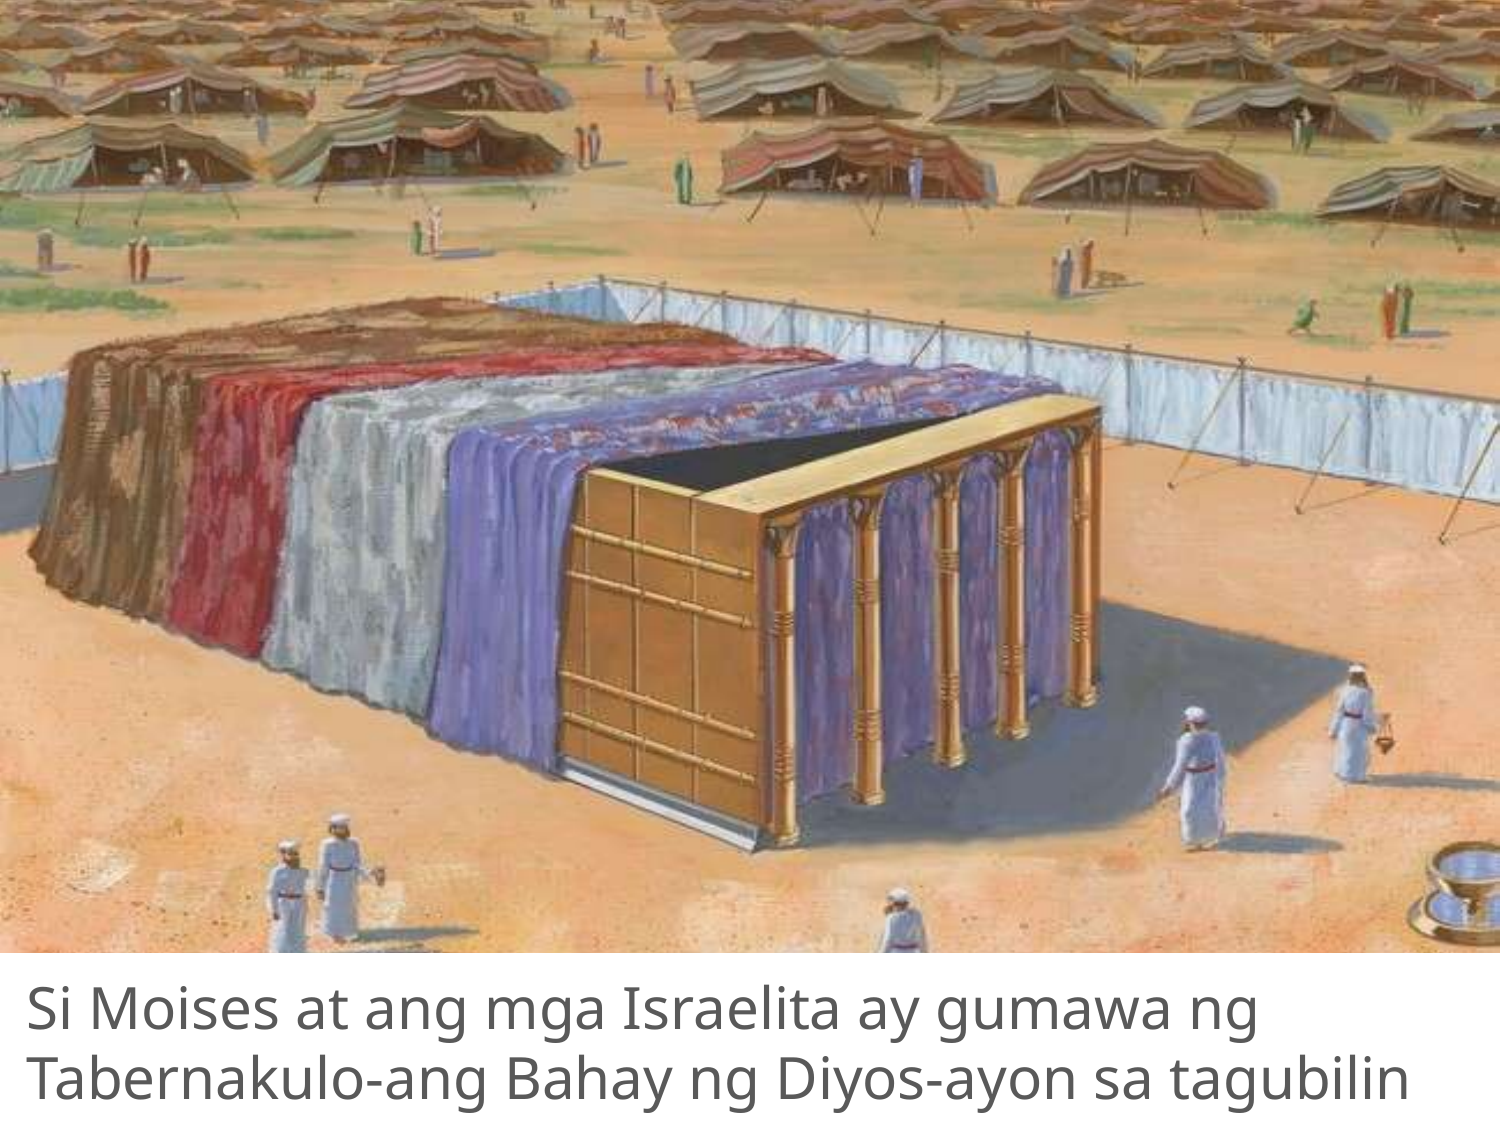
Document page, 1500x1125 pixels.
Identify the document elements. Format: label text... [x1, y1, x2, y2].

picture [0, 0, 1500, 953]
text_box Si Moises at ang mga Israelita ay gumawa ng Tabernakulo-ang Bahay ng Diyos-ayon sa tagubilin ng Diyos. [11, 964, 1498, 1125]
